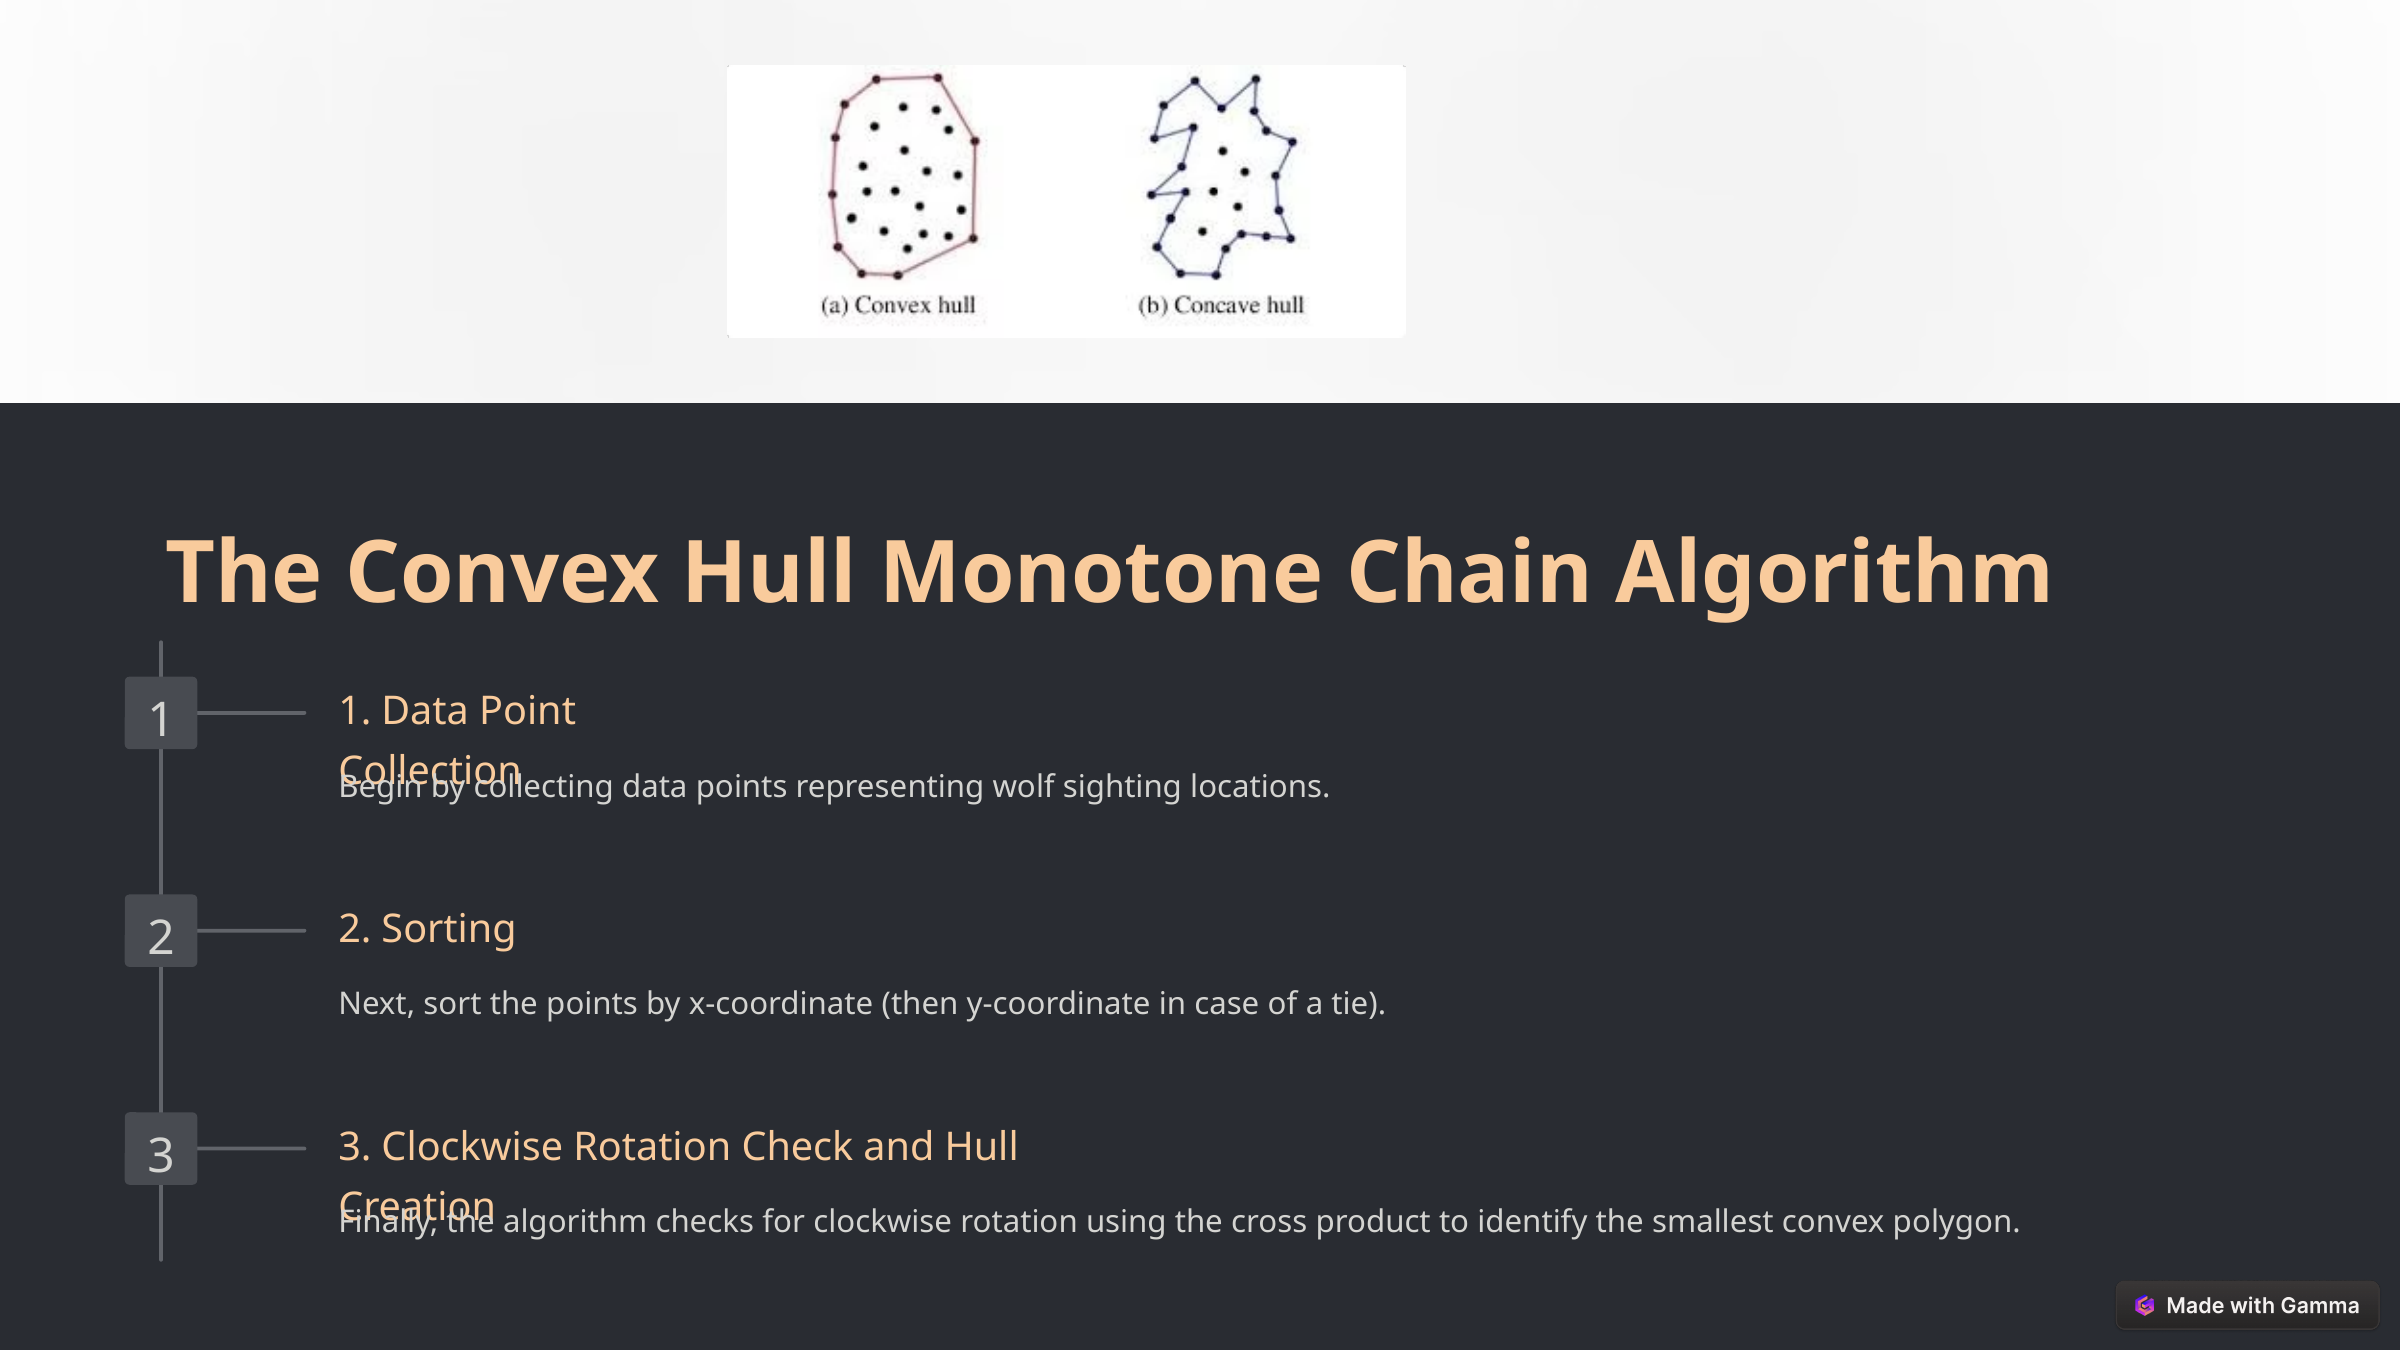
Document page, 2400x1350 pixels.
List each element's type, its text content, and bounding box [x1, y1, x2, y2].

picture [0, 0, 2400, 404]
text_box [198, 928, 307, 933]
text_box [198, 711, 307, 715]
text_box 1 [146, 688, 176, 738]
text_box [198, 1146, 307, 1151]
text_box [159, 640, 163, 676]
text_box 1. Data Point Collection [338, 672, 771, 723]
text_box [124, 676, 198, 750]
text_box 3 [146, 1124, 176, 1173]
text_box [124, 894, 198, 967]
text_box [159, 750, 163, 894]
text_box 3. Clockwise Rotation Check and Hull Creation [338, 1108, 1181, 1159]
text_box Finally, the algorithm checks for clockwise rotation using the cross product to identify the smallest convex polygon. [338, 1177, 2288, 1230]
text_box [159, 1185, 163, 1262]
text_box [159, 967, 163, 1112]
picture [2106, 1271, 2389, 1339]
text_box [124, 1112, 198, 1185]
text_box 2 [146, 906, 176, 955]
text_box 2. Sorting [338, 890, 846, 941]
text_box Next, sort the points by x-coordinate (then y-coordinate in case of a tie). [338, 960, 2288, 1012]
text_box The Convex Hull Monotone Chain Algorithm [112, 491, 2109, 593]
text_box Begin by collecting data points representing wolf sighting locations. [338, 742, 2288, 794]
